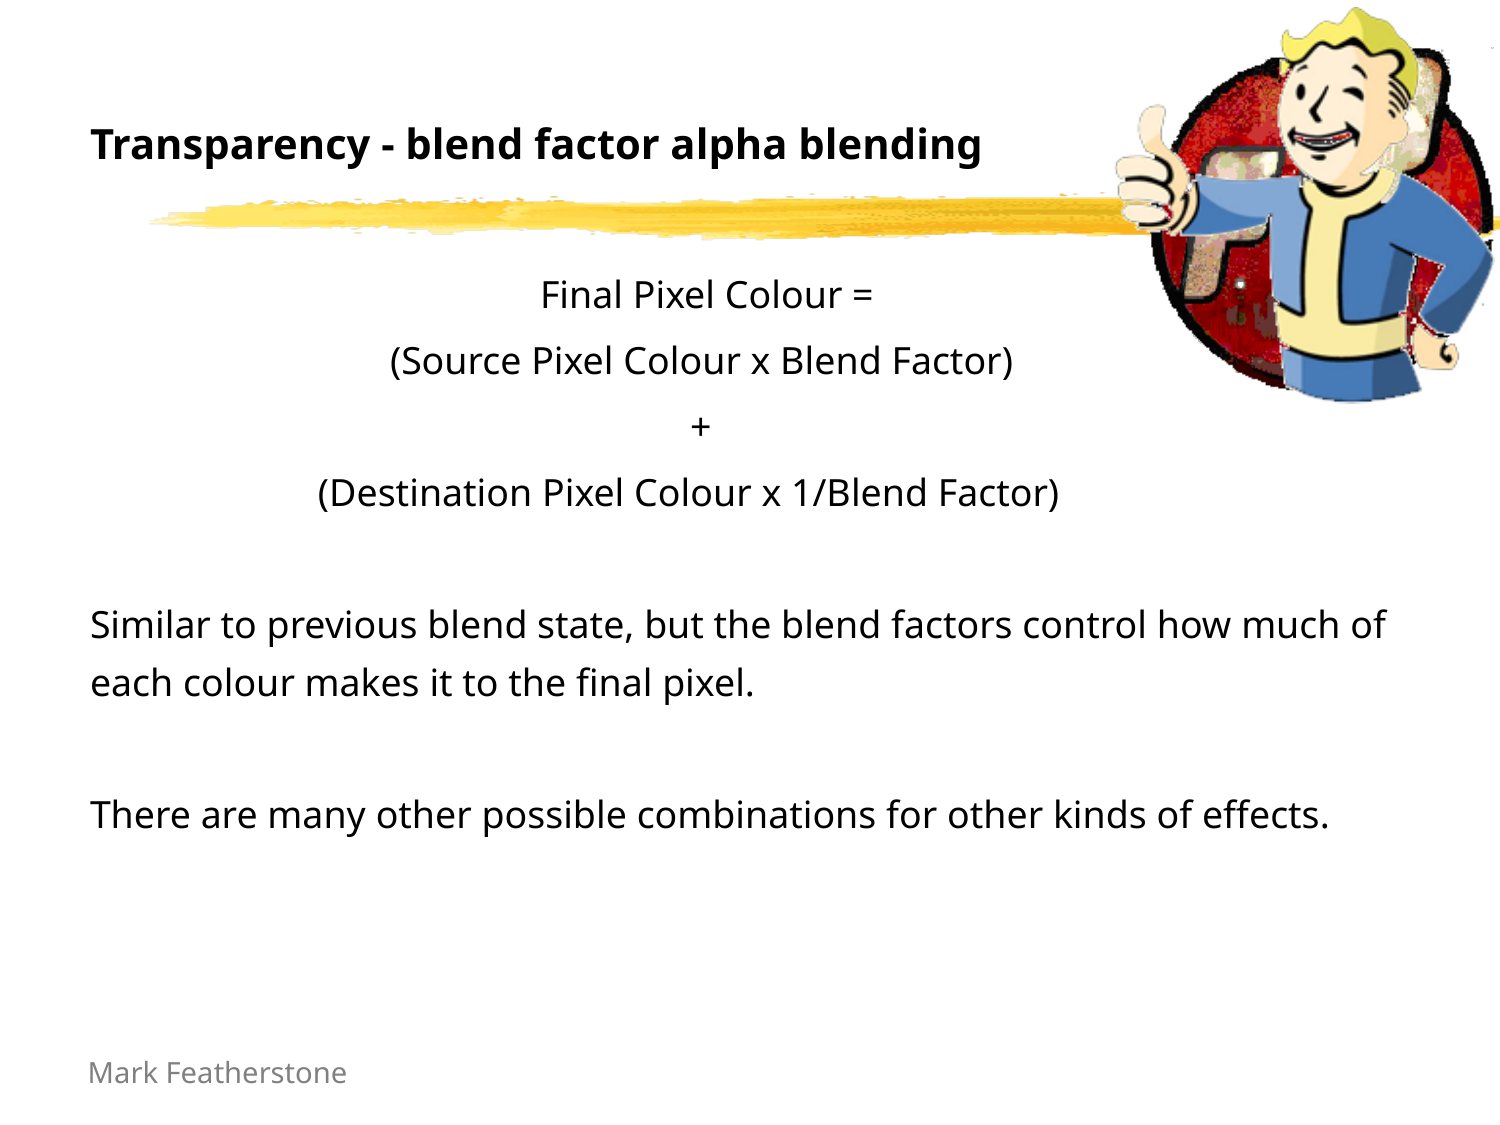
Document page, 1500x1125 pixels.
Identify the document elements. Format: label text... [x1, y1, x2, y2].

list Final Pixel Colour = (Source Pixel Colour x Blend Factor) + (Destination Pixel Colour x 1/Blend Factor) Similar to previous blend state, but the blend factors control how much of each colour makes it to the final pixel. There are many other possible combinations for other kinds of effects. [75, 249, 1417, 994]
title Transparency - blend factor alpha blending [75, 87, 1109, 175]
picture [150, 7, 1500, 405]
